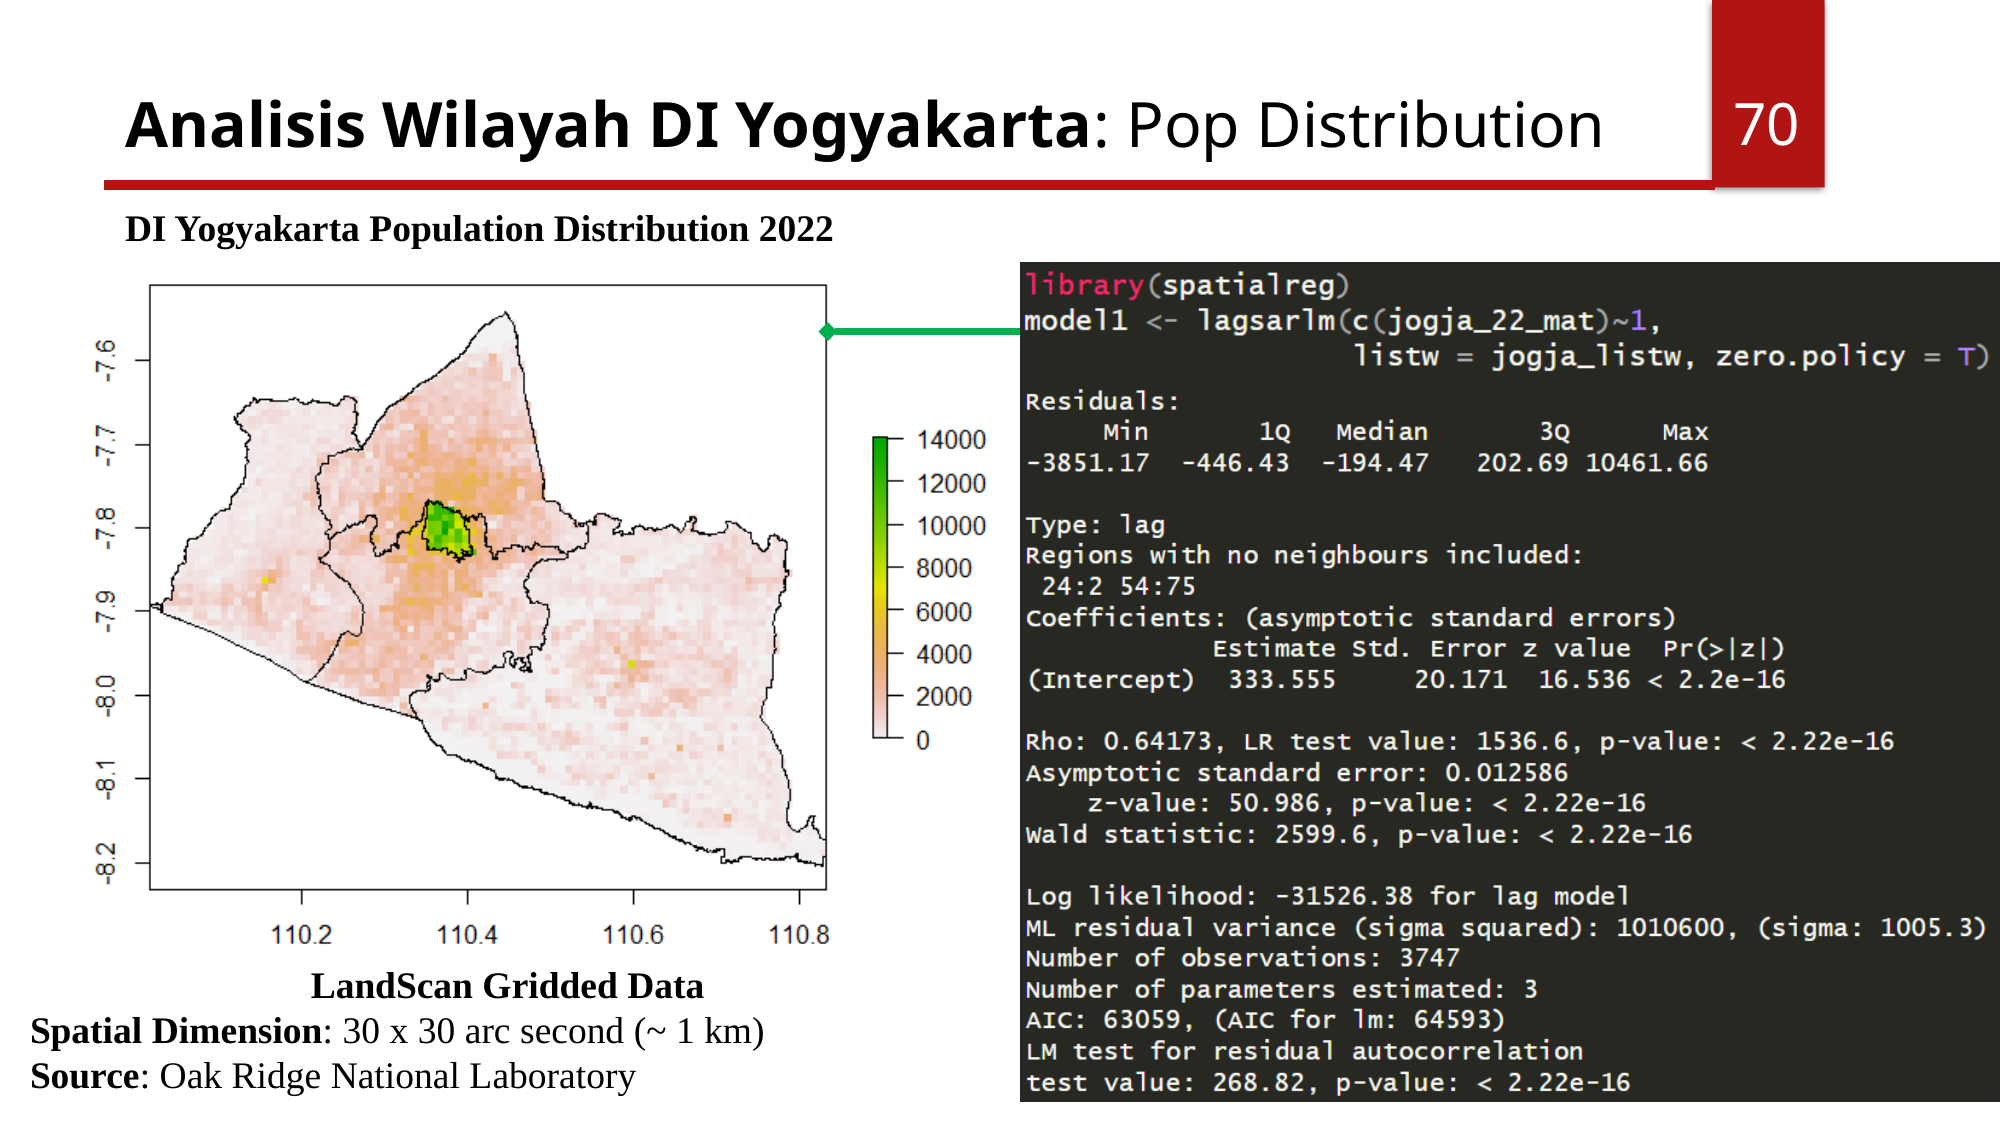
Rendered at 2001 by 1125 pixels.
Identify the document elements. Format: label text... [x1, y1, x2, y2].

text_box Analisis Wilayah DI Yogyakarta: Pop Distribution [110, 64, 1700, 181]
picture [1020, 262, 2000, 1102]
text_box DI Yogyakarta Population Distribution 2022 [109, 197, 851, 256]
slide_number 70 [1698, 48, 1836, 175]
text_box LandScan Gridded Data Spatial Dimension: 30 x 30 arc second (~ 1 km) Source: Oak Ridge National Laboratory [15, 954, 1000, 1104]
picture [79, 258, 990, 955]
